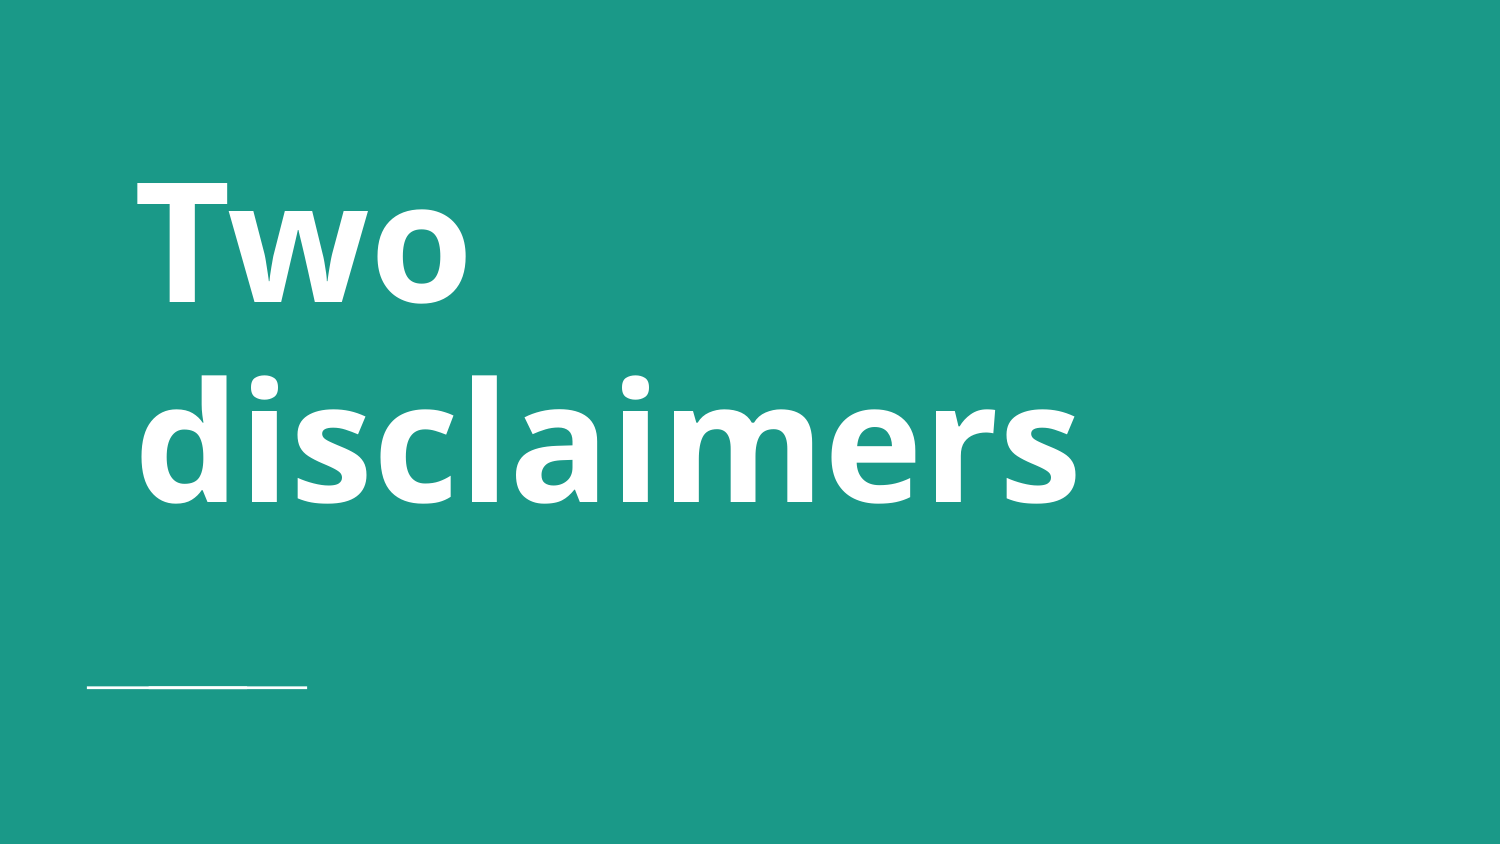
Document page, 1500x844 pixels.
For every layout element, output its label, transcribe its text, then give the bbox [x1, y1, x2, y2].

title Two disclaimers [119, 120, 1381, 325]
